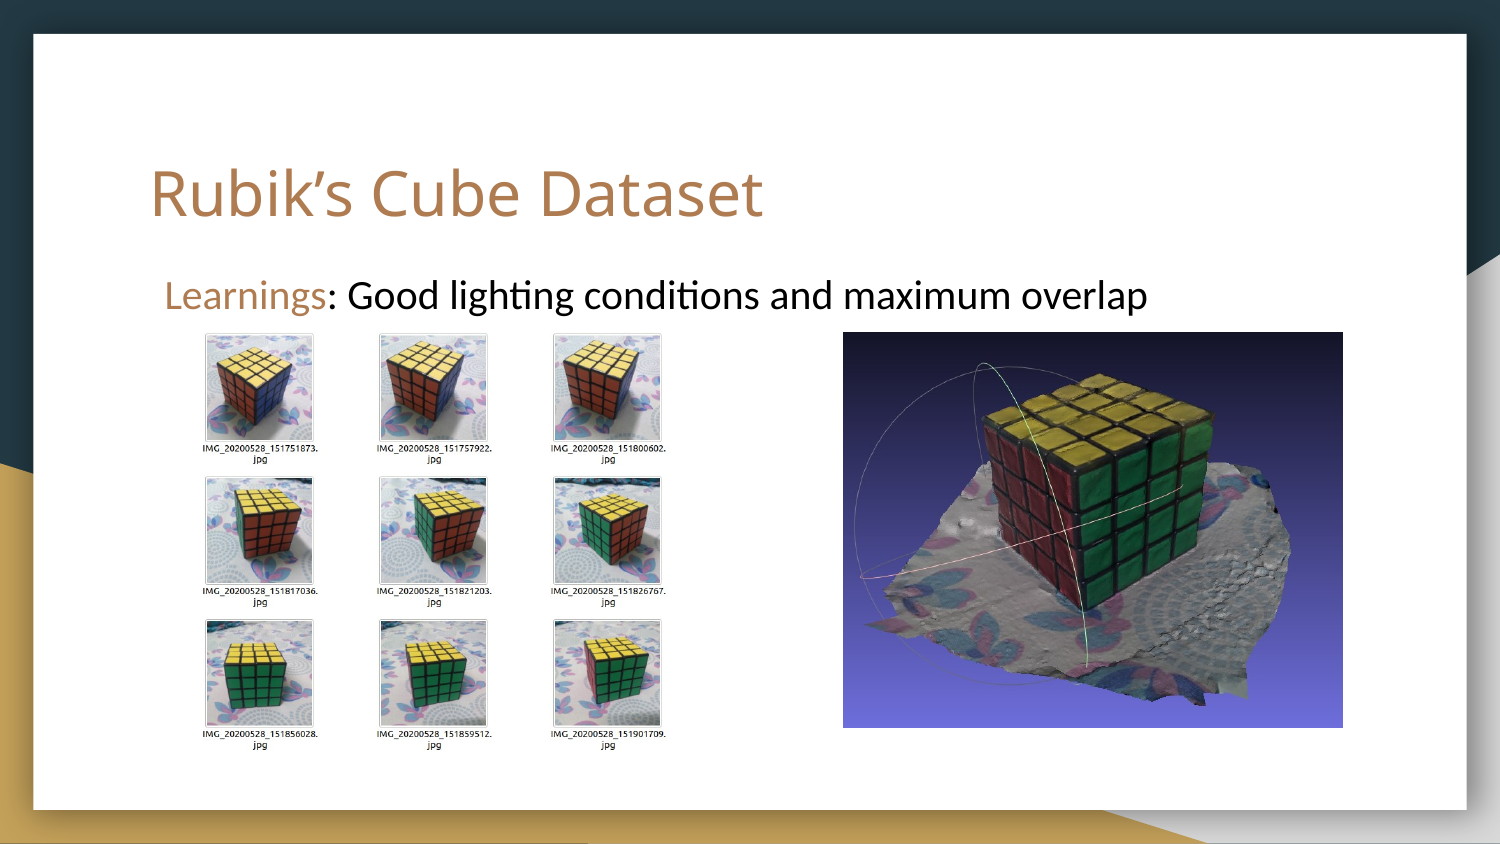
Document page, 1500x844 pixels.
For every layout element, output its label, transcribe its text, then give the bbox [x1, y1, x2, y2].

text_box Learnings: Good lighting conditions and maximum overlap [149, 253, 1423, 344]
picture [203, 332, 669, 761]
picture [843, 332, 1343, 729]
title Rubik’s Cube Dataset [134, 138, 1366, 296]
